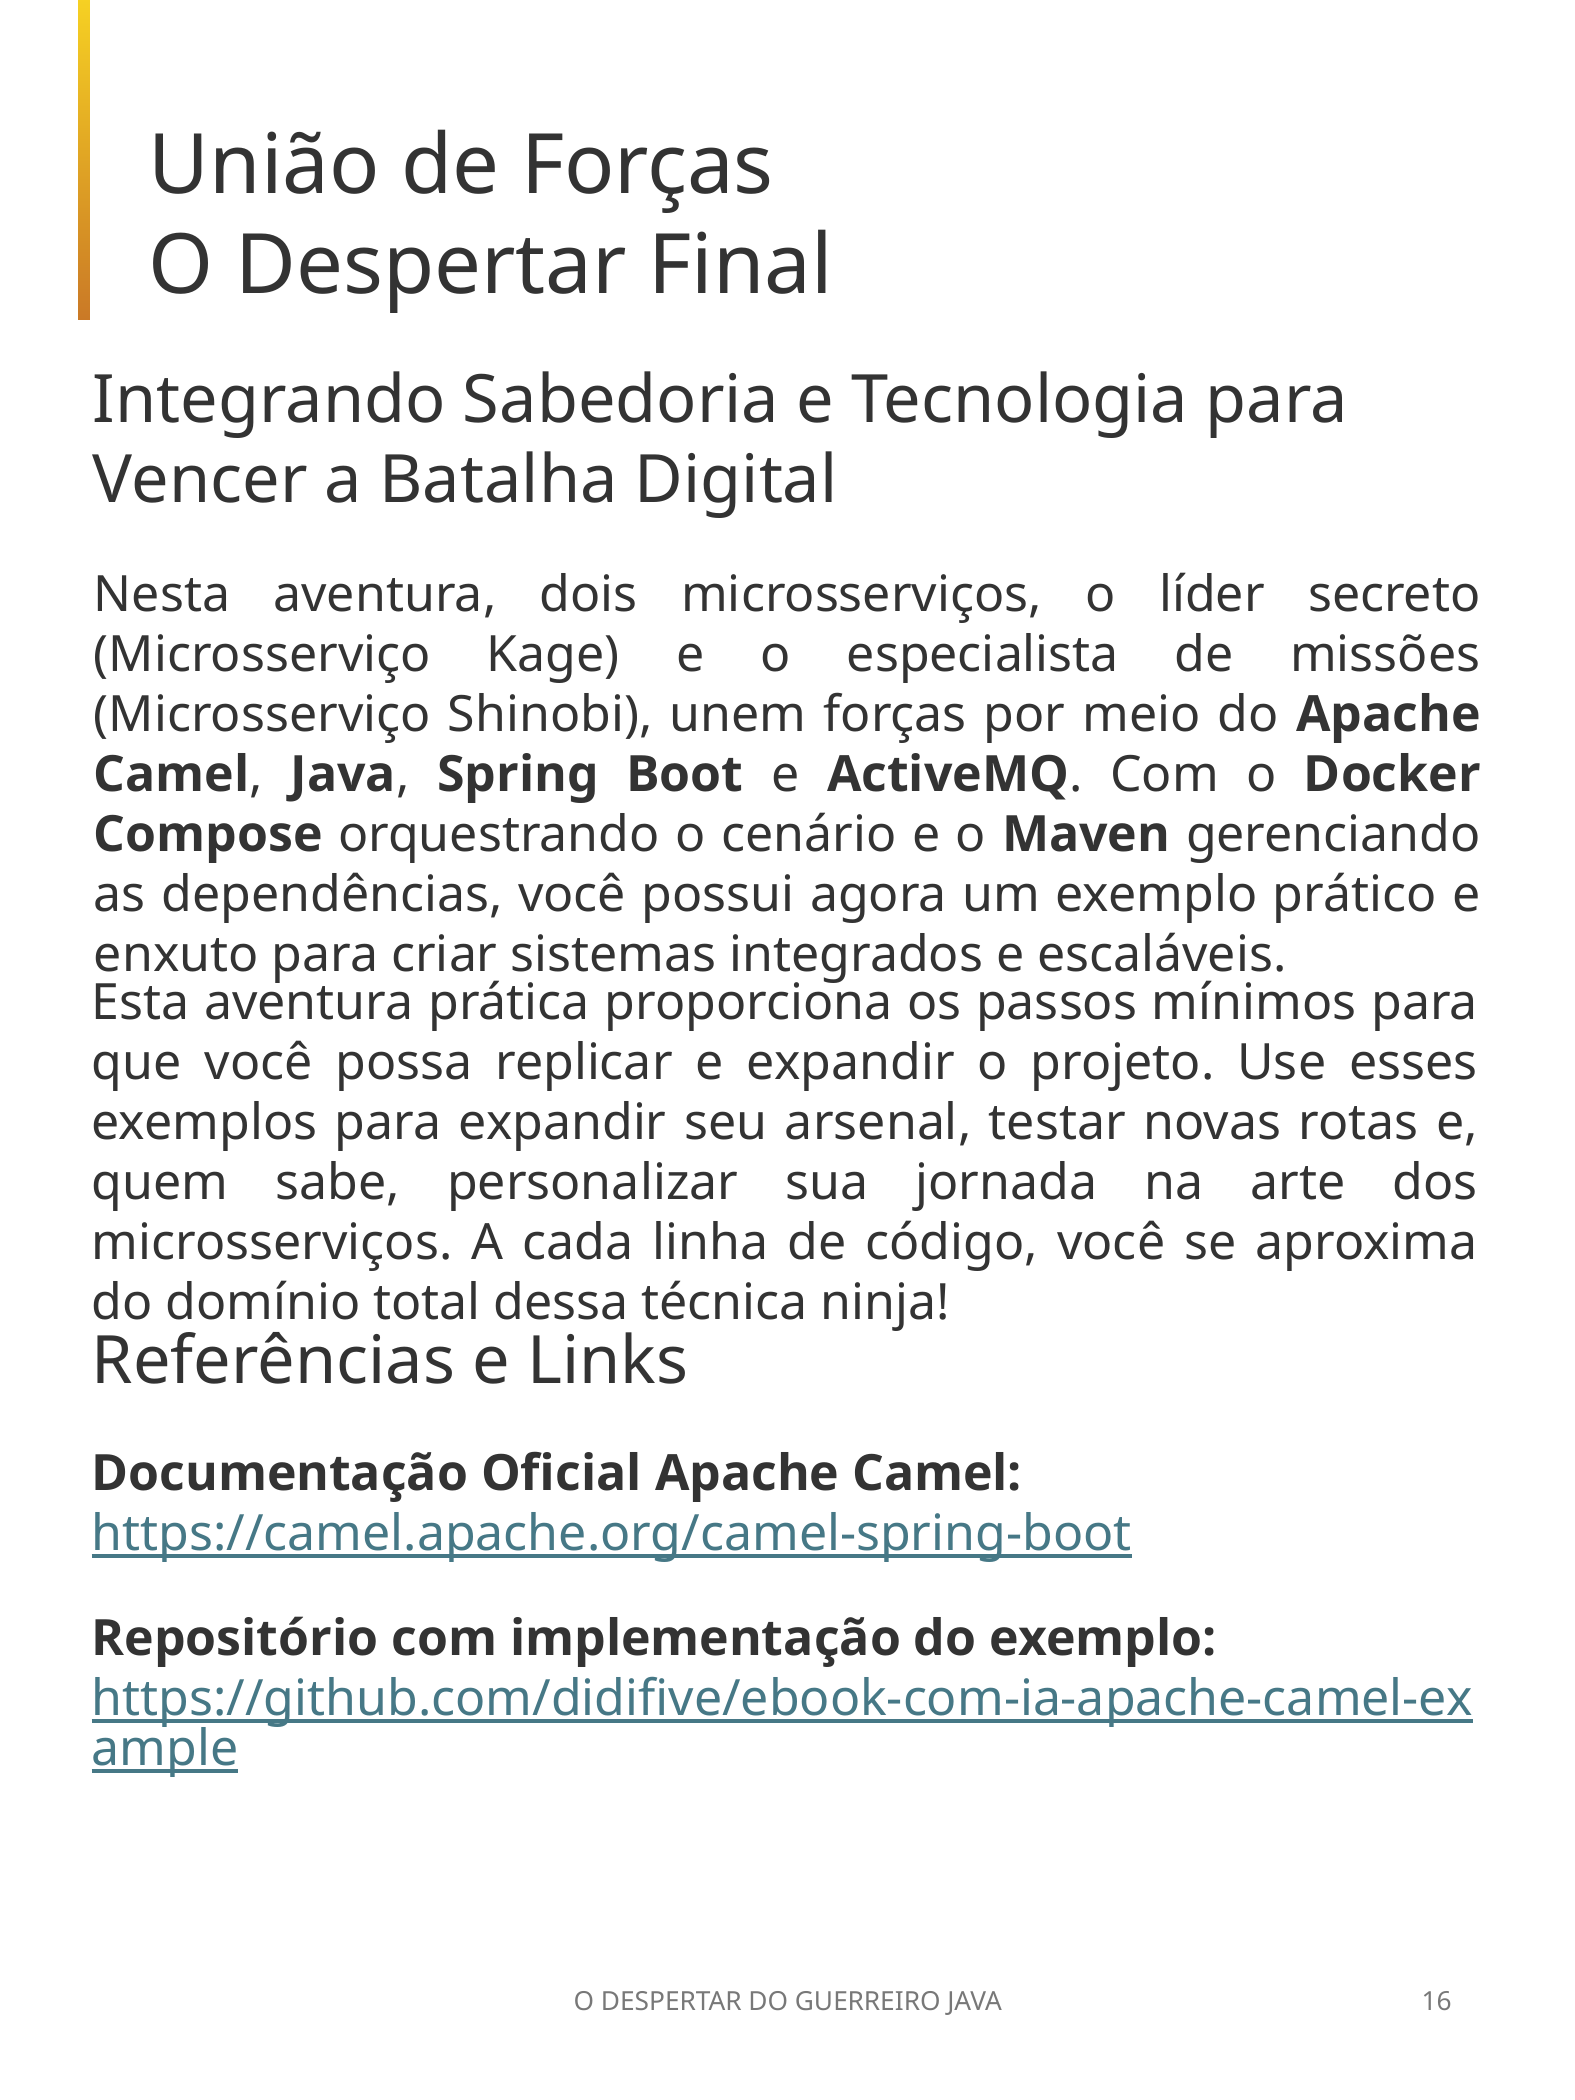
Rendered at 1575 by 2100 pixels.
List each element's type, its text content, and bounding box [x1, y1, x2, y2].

slide_number 16 [1112, 1946, 1467, 2059]
text_box Documentação Oficial Apache Camel: https://camel.apache.org/camel-spring-boot [76, 1433, 1494, 1577]
text_box [77, 0, 91, 321]
text_box União de Forças O Despertar Final [134, 102, 1495, 318]
text_box Nesta aventura, dois microsserviços, o líder secreto (Microsserviço Kage) e o especialista de missões (Microsserviço Shinobi), unem forças por meio do Apache Camel, Java, Spring Boot e ActiveMQ. Com o Docker Compose orquestrando o cenário e o Maven gerenciando as dependências, você possui agora um exemplo prático e enxuto para criar sistemas integrados e escaláveis. [79, 554, 1496, 989]
footer O DESPERTAR DO GUERREIRO JAVA [521, 1946, 1054, 2059]
text_box Referências e Links [76, 1309, 1494, 1404]
text_box Repositório com implementação do exemplo: https://github.com/didifive/ebook-com-ia-apache-camel-example [76, 1598, 1494, 1742]
text_box Esta aventura prática proporciona os passos mínimos para que você possa replicar e expandir o projeto. Use esses exemplos para expandir seu arsenal, testar novas rotas e, quem sabe, personalizar sua jornada na arte dos microsserviços. A cada linha de código, você se aproxima do domínio total dessa técnica ninja! [76, 961, 1494, 1309]
text_box Integrando Sabedoria e Tecnologia para Vencer a Batalha Digital [78, 348, 1495, 524]
